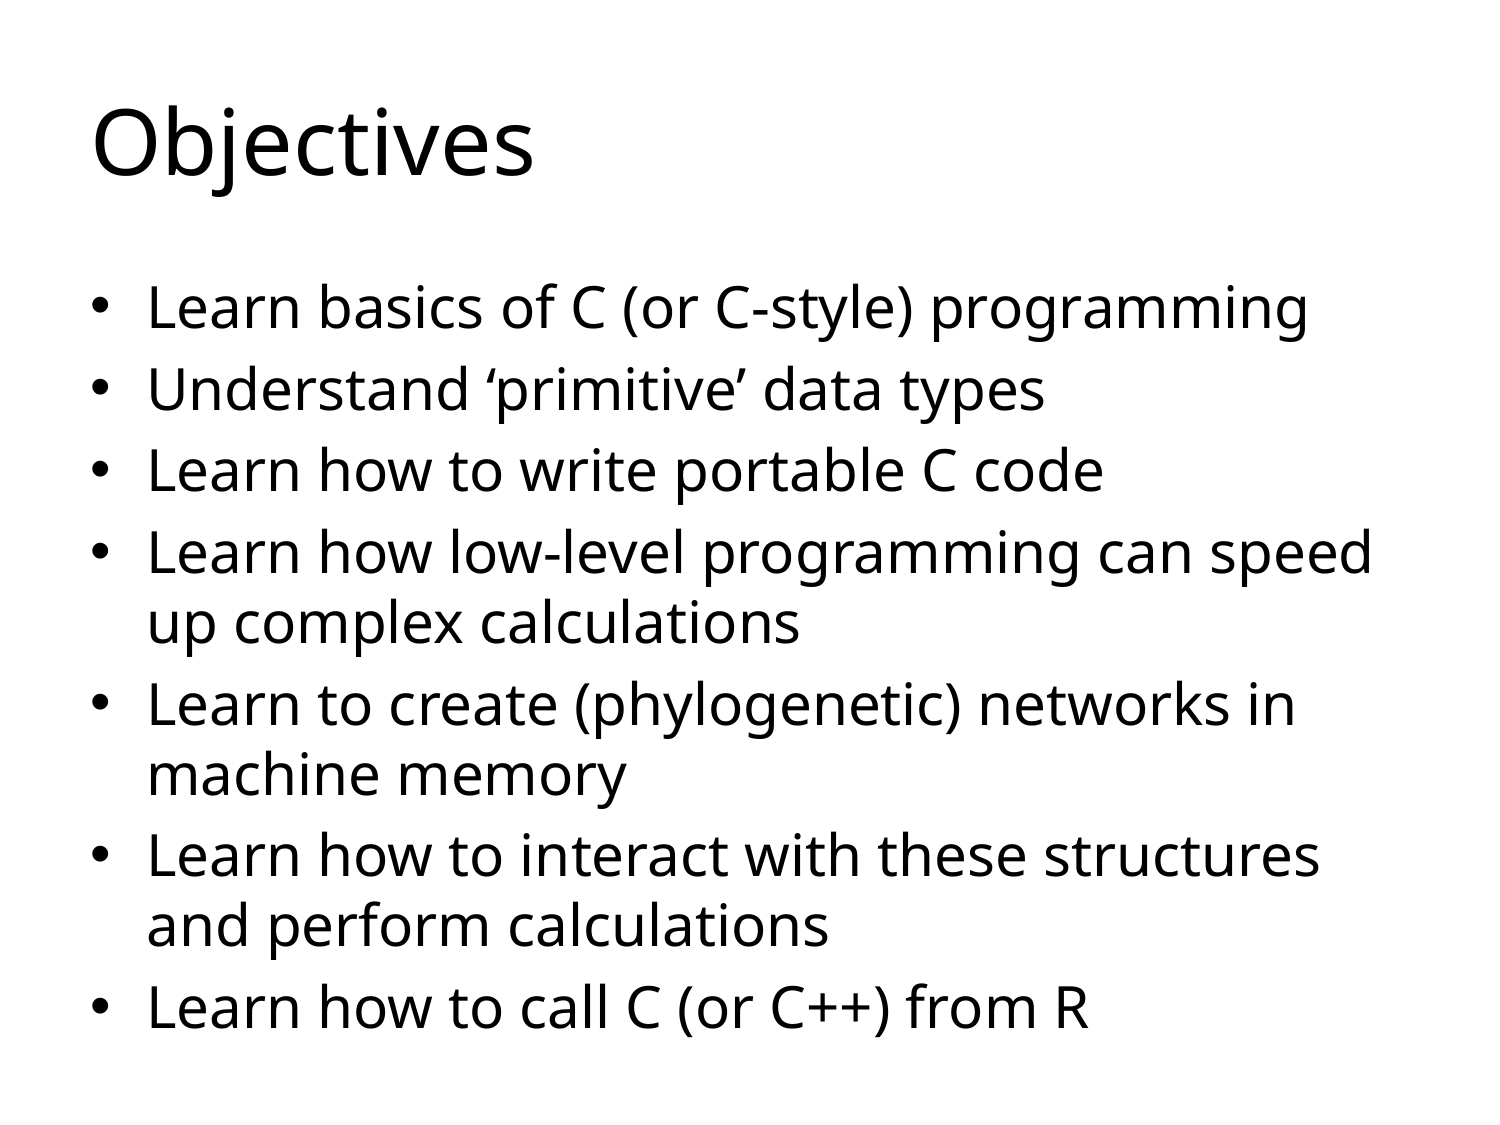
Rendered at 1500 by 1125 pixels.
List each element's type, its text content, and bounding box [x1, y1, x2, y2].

title Objectives [75, 45, 1425, 233]
list Learn basics of C (or C-style) programming Understand ‘primitive’ data types Learn how to write portable C code Learn how low-level programming can speed up complex calculations Learn to create (phylogenetic) networks in machine memory Learn how to interact with these structures and perform calculations Learn how to call C (or C++) from R [75, 262, 1425, 1005]
